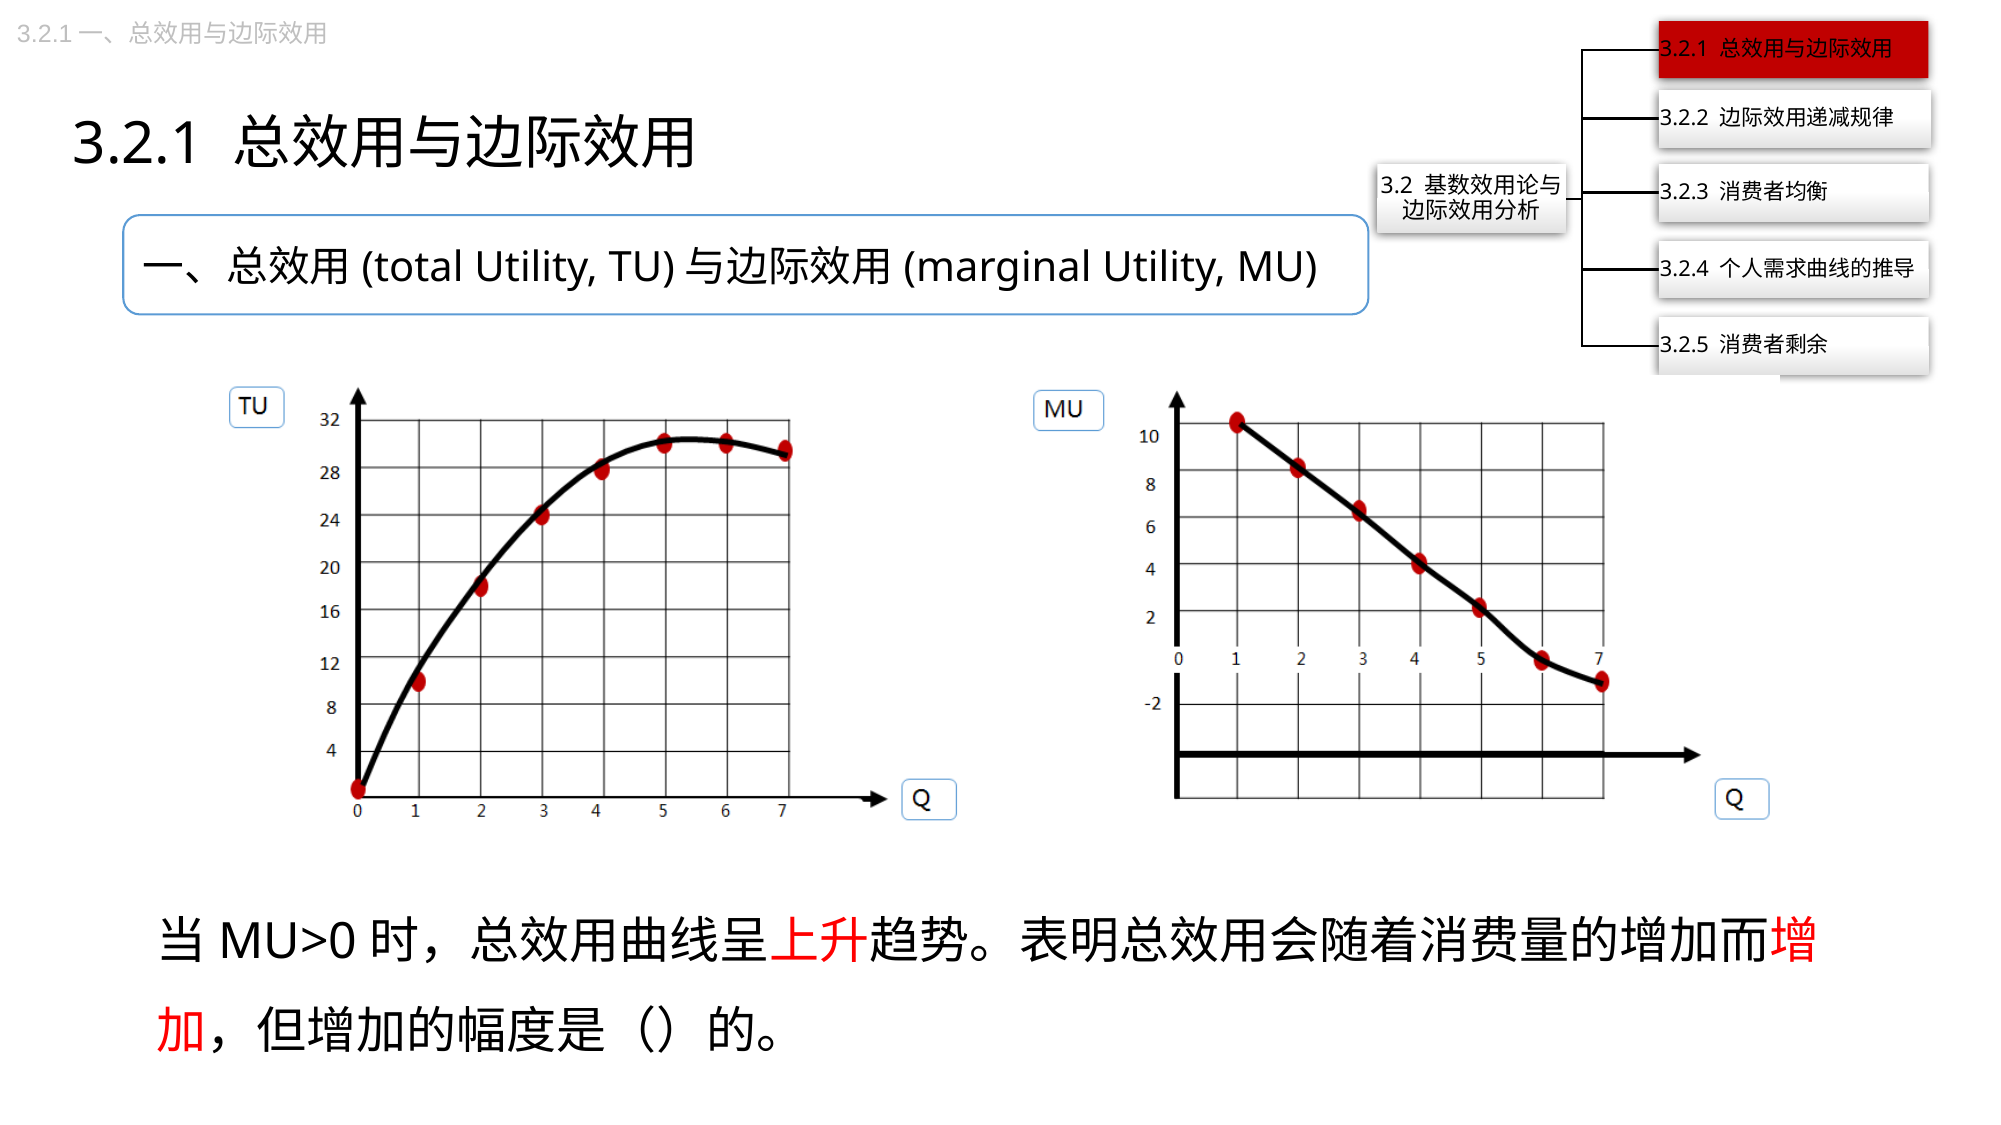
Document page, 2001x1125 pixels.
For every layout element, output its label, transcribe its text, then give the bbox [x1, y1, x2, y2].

text_box 3.2.1一、总效用与边际效用 [2, 10, 344, 55]
text_box 当MU>0时，总效用曲线呈上升趋势。表明总效用会随着消费量的增加而增加，但增加的幅度是（）的。 [141, 871, 1904, 1067]
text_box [1298, 15, 2000, 376]
text_box 一、总效用(total Utility, TU)与边际效用(marginal Utility, MU) [122, 214, 1298, 316]
picture [1022, 375, 1780, 830]
picture [206, 375, 986, 825]
text_box 3.2.1 总效用与边际效用 [54, 95, 1298, 184]
